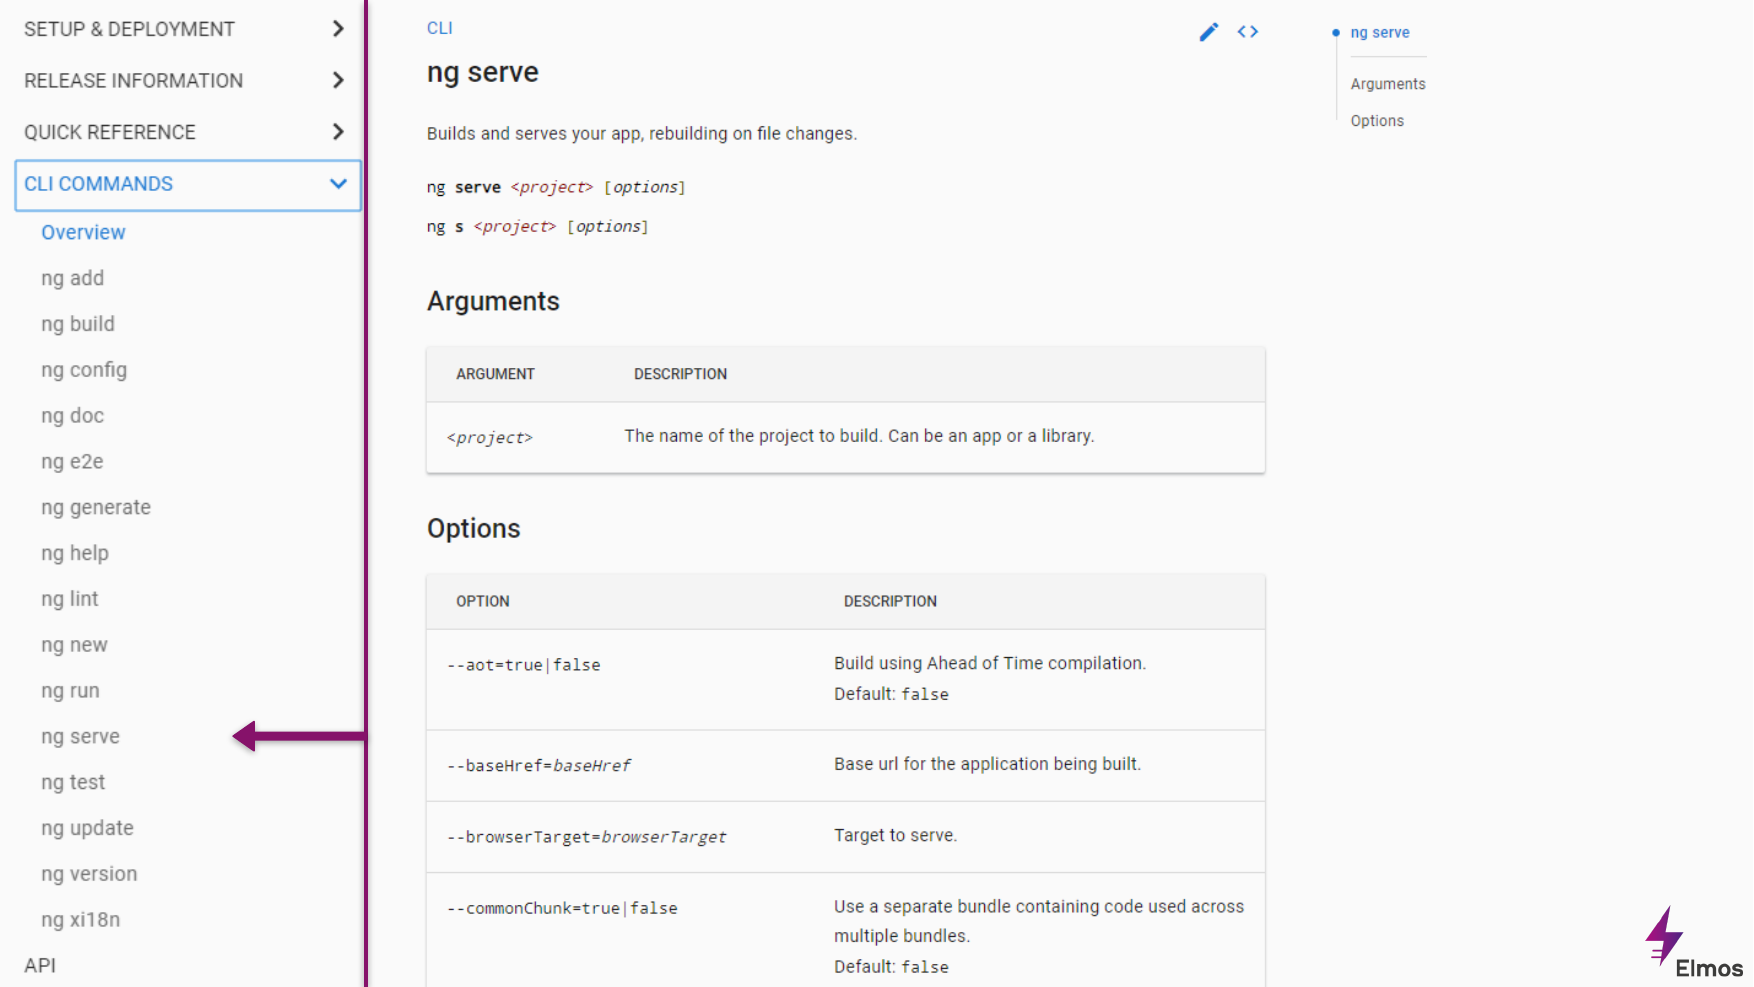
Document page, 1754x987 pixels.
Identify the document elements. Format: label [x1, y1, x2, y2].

picture [394, 7, 1428, 987]
picture [0, 0, 365, 987]
picture [1645, 905, 1743, 977]
